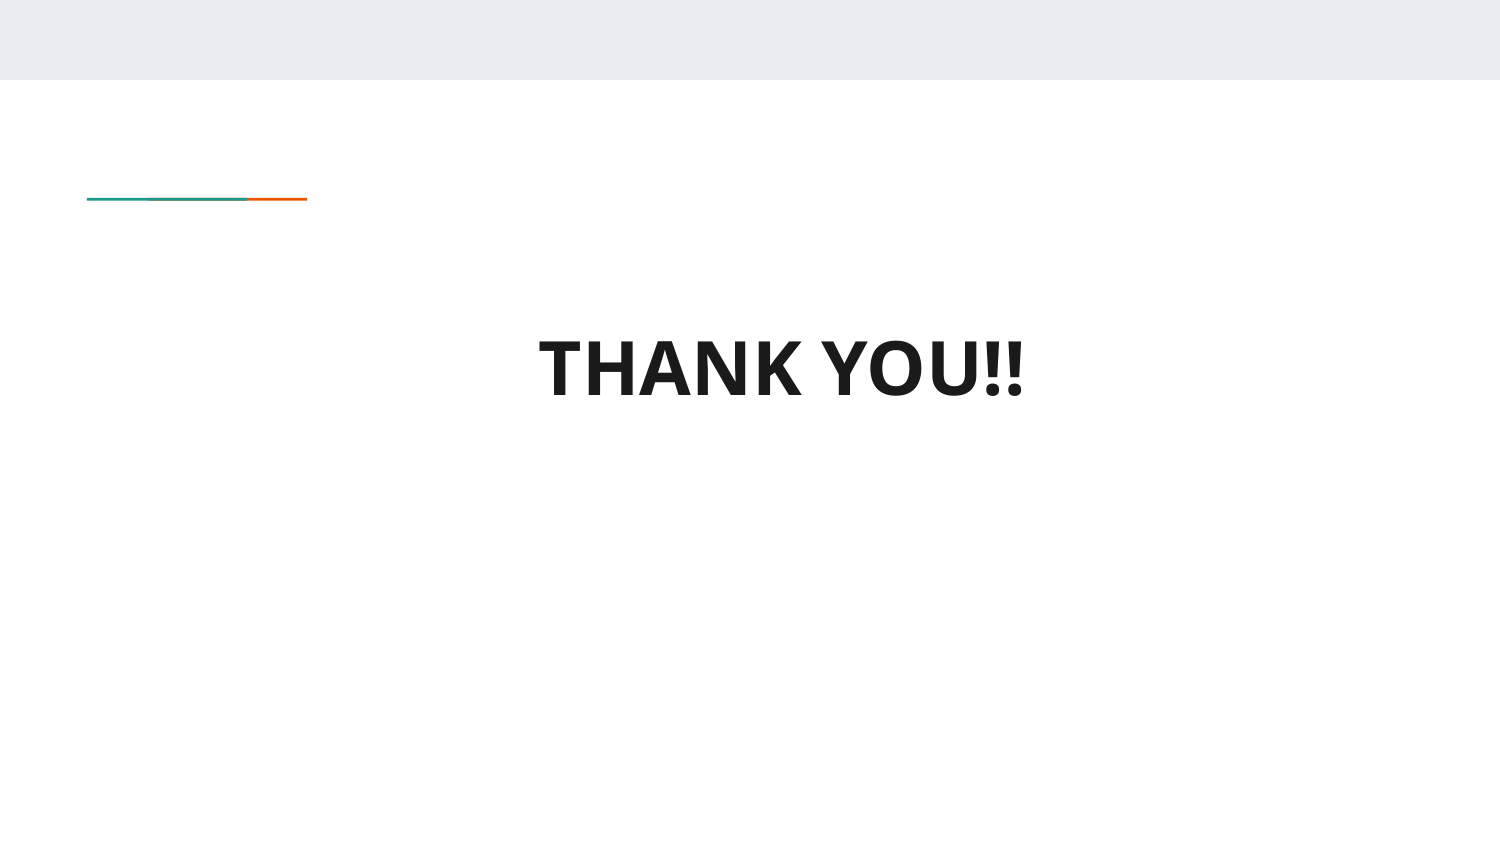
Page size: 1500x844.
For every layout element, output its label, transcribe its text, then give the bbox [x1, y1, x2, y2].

title THANK YOU!! [321, 305, 1264, 539]
